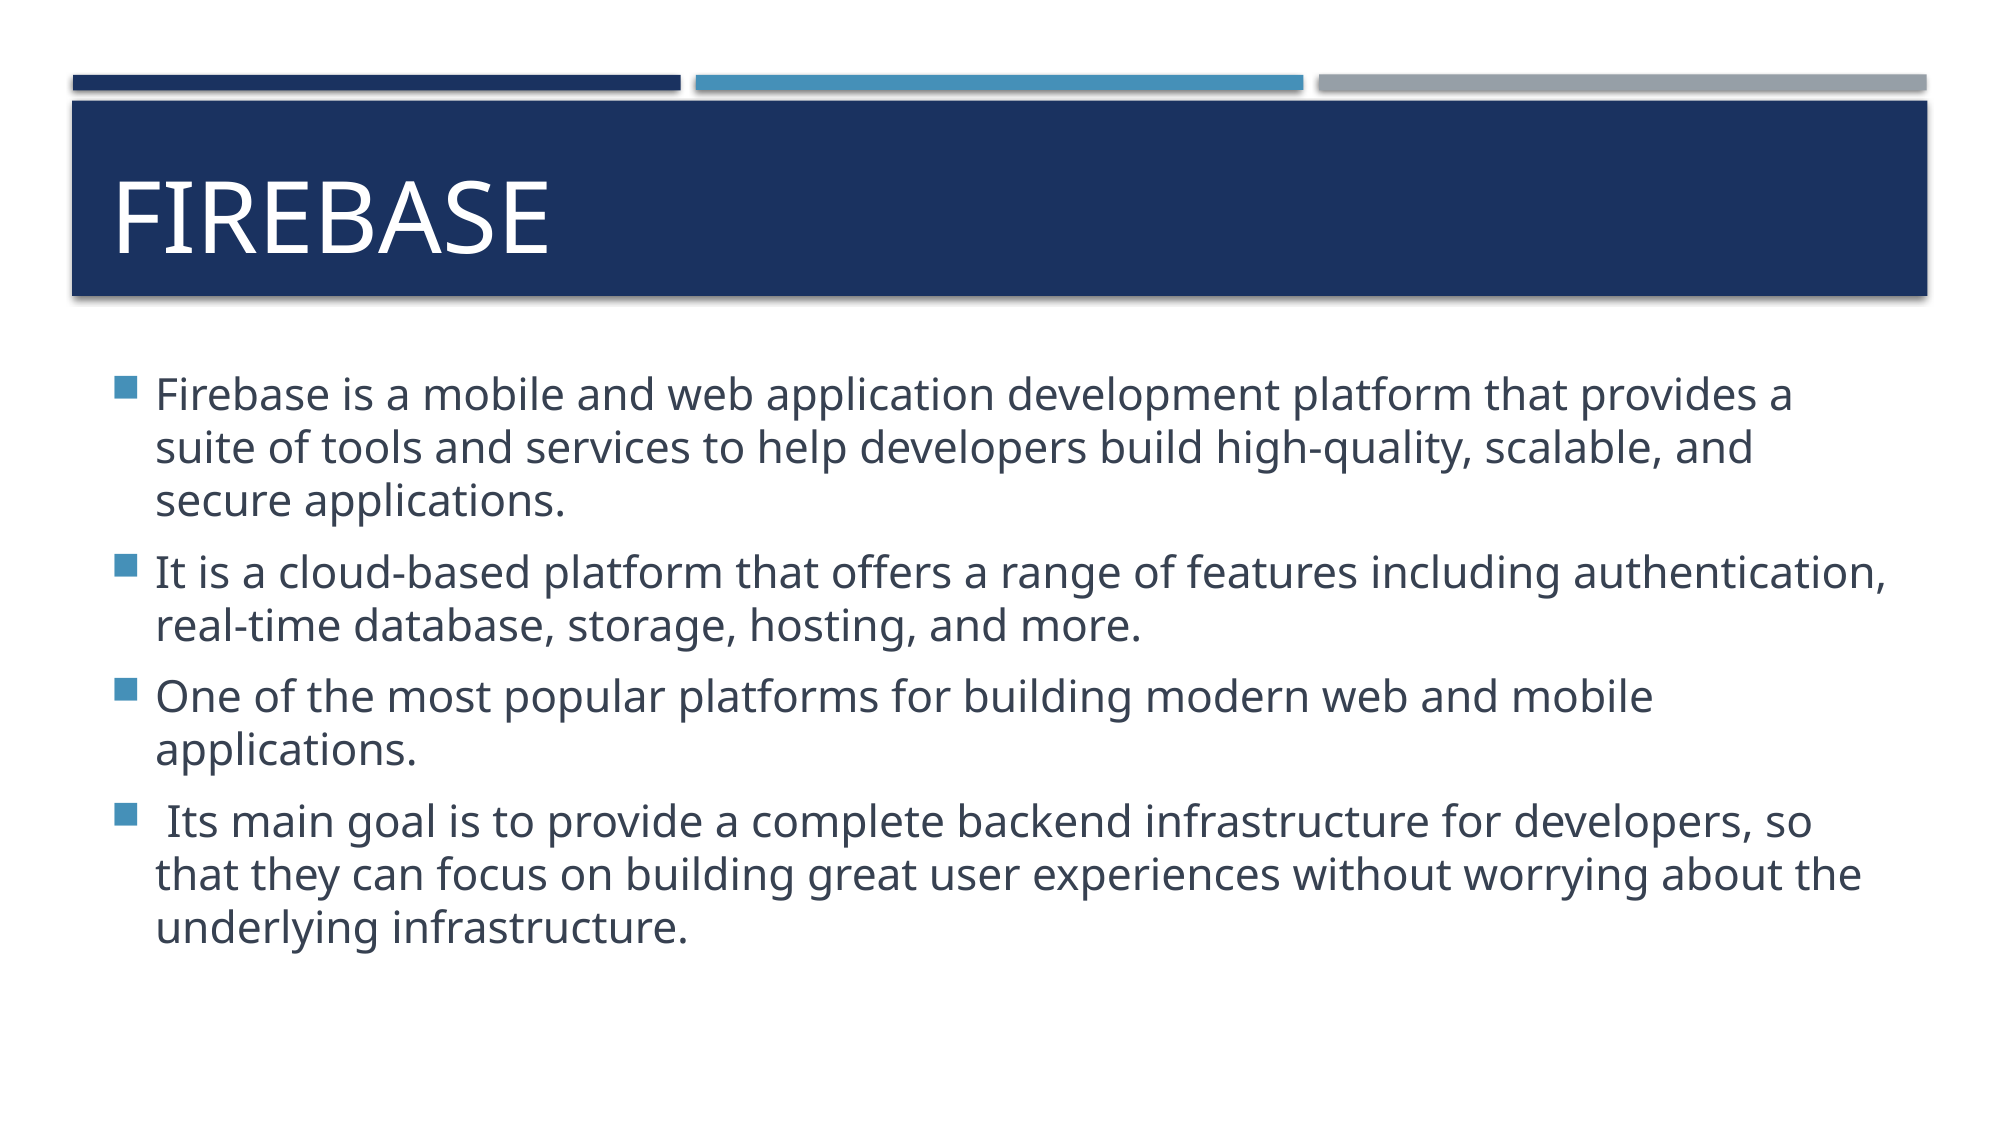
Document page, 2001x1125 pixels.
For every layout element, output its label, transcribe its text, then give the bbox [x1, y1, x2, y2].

list Firebase is a mobile and web application development platform that provides a suite of tools and services to help developers build high-quality, scalable, and secure applications. It is a cloud-based platform that offers a range of features including authentication, real-time database, storage, hosting, and more. One of the most popular platforms for building modern web and mobile applications. Its main goal is to provide a complete backend infrastructure for developers, so that they can focus on building great user experiences without worrying about the underlying infrastructure. [95, 357, 1905, 962]
title Firebase [95, 115, 1905, 282]
